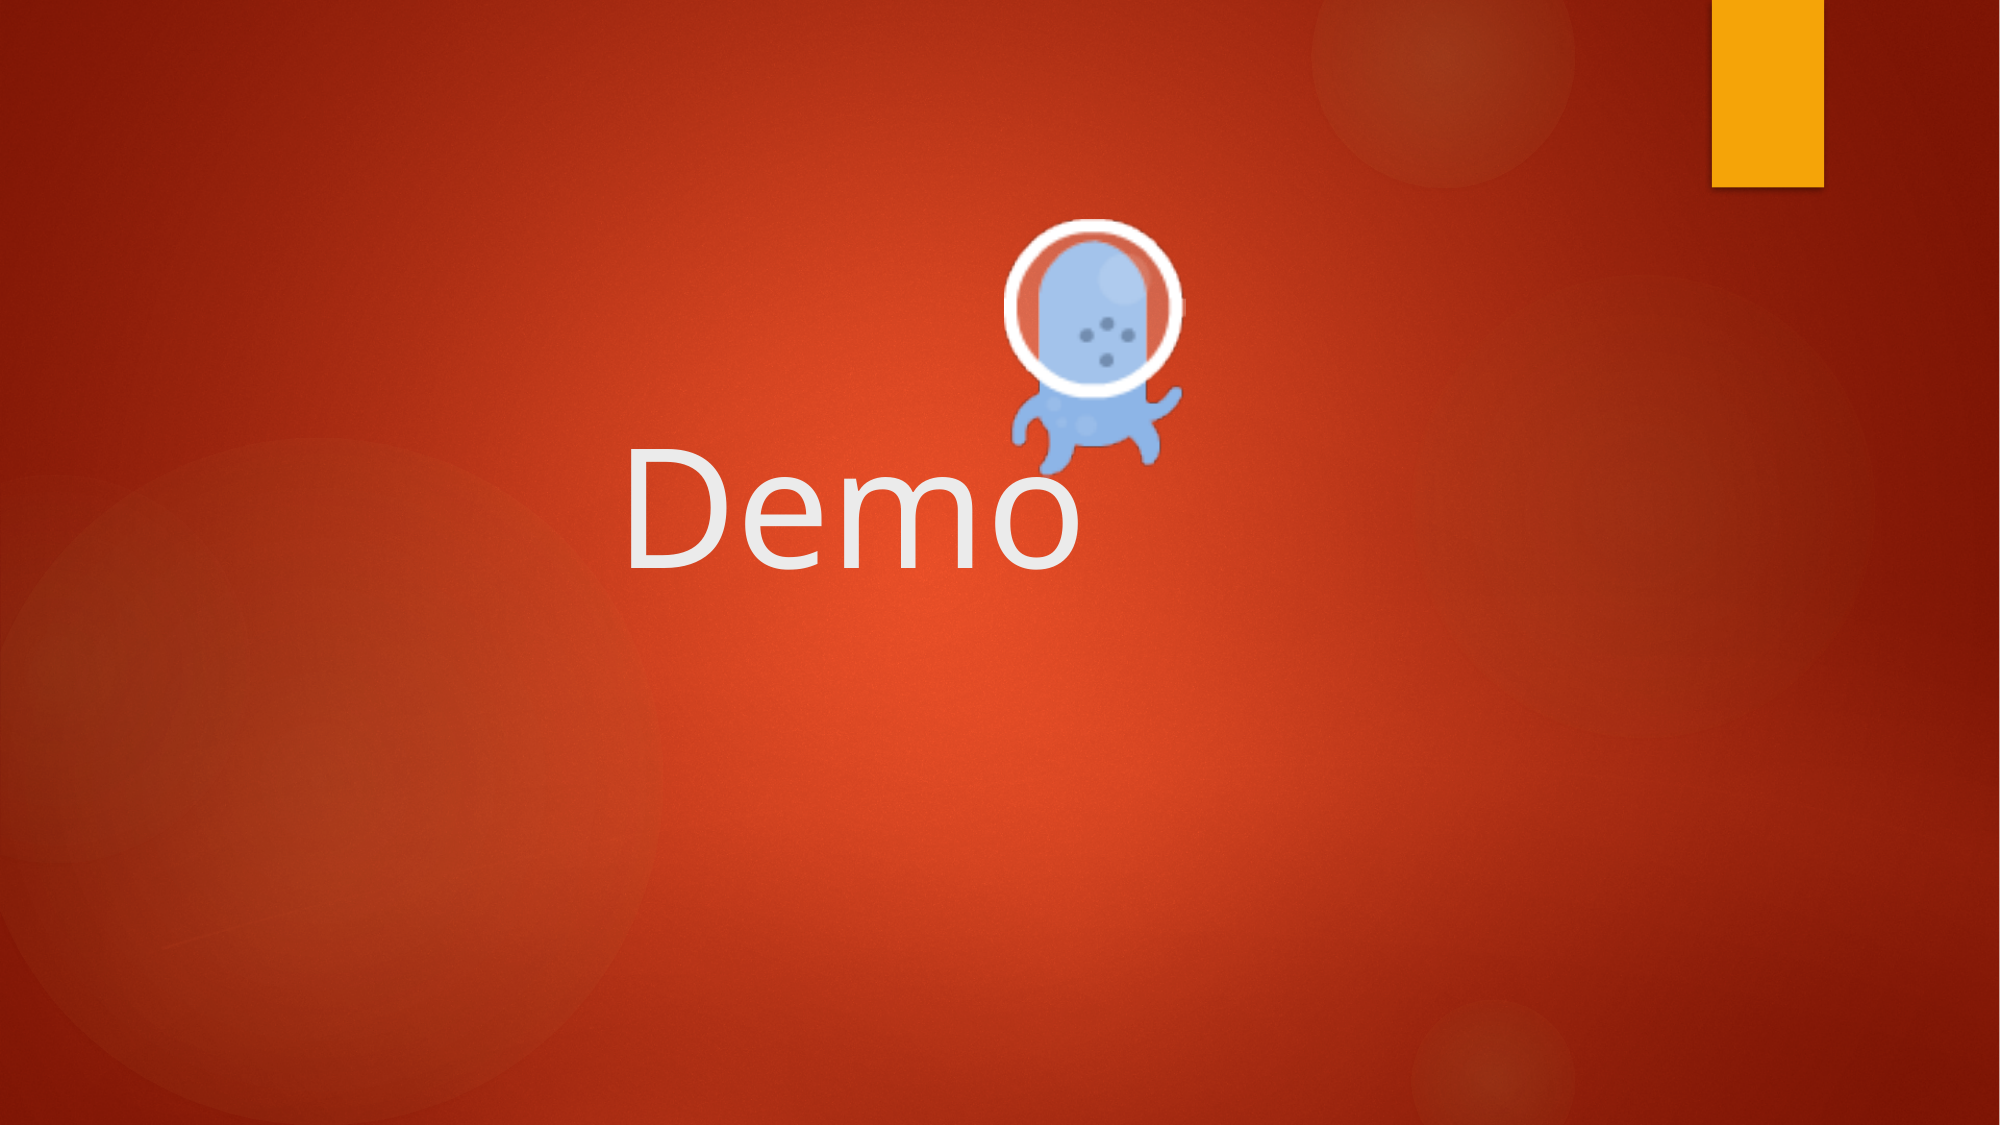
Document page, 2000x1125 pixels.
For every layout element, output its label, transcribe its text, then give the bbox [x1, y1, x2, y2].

title Demo [558, 394, 1145, 625]
picture [1004, 219, 1186, 478]
